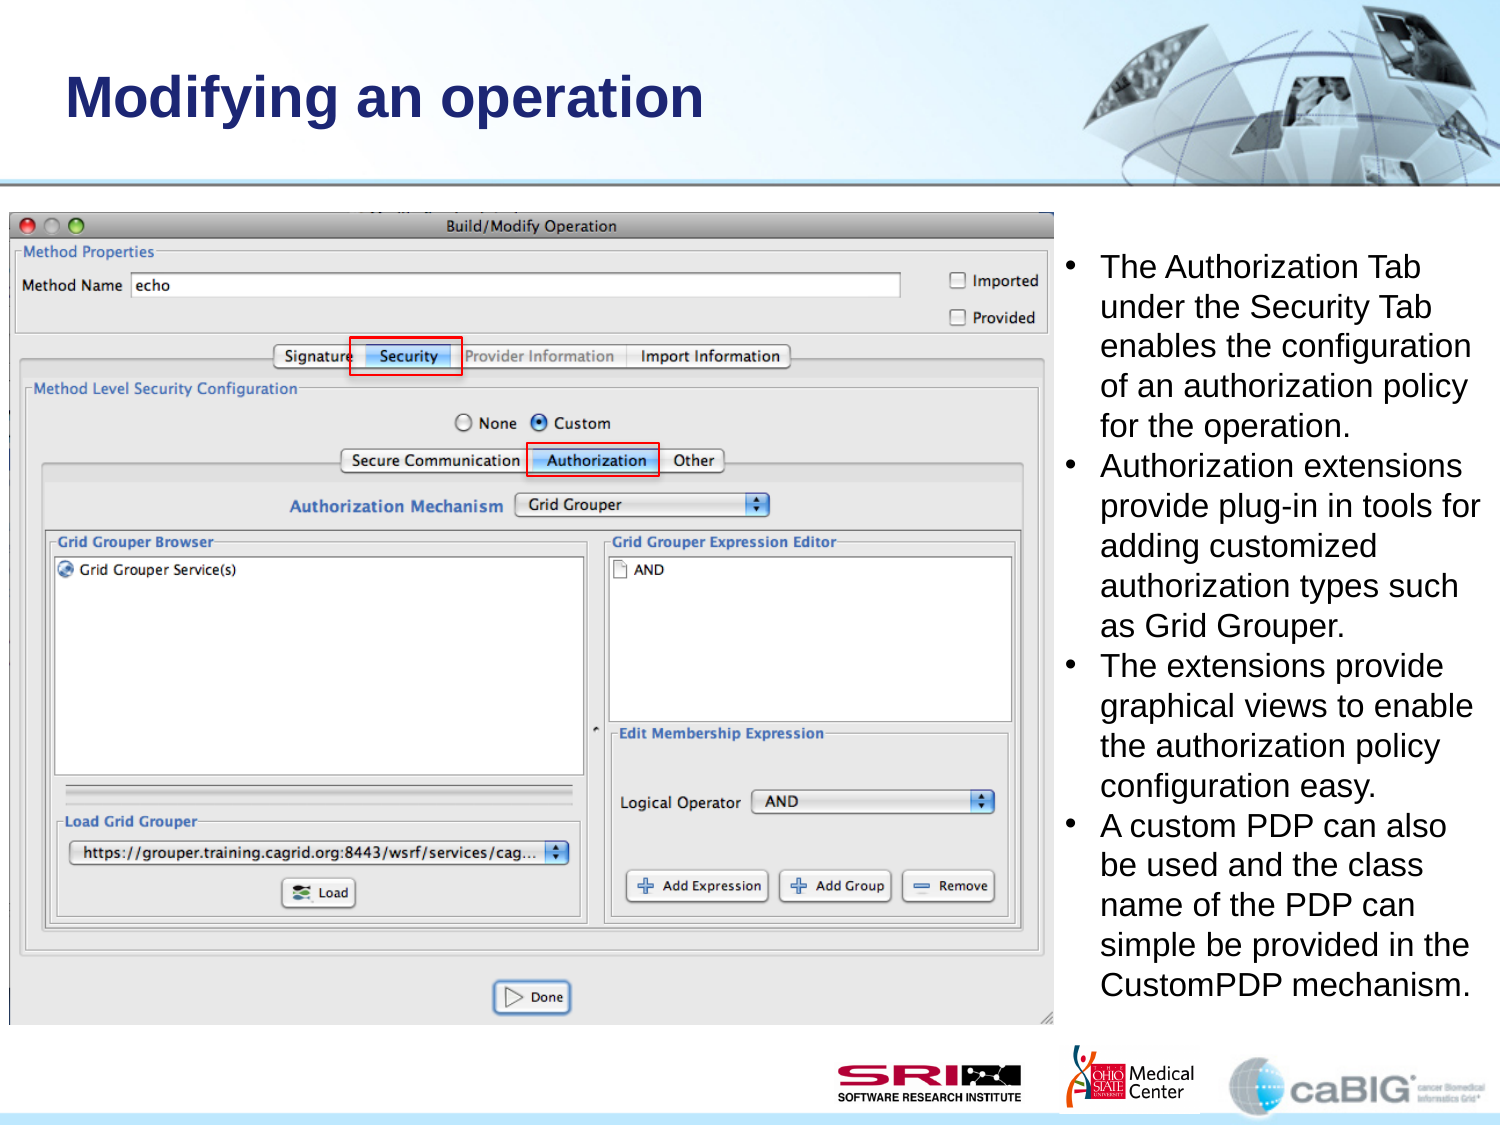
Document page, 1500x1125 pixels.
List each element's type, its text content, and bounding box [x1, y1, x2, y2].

text_box The Authorization Tab under the Security Tab enables the configuration of an authorization policy for the operation. Authorization extensions provide plug-in in tools for adding customized authorization types such as Grid Grouper. The extensions provide graphical views to enable the authorization policy configuration easy. A custom PDP can also be used and the class name of the PDP can simple be provided in the CustomPDP mechanism. [1058, 237, 1500, 1011]
picture [0, 0, 1500, 1125]
title Modifying an operation [49, 0, 1176, 188]
